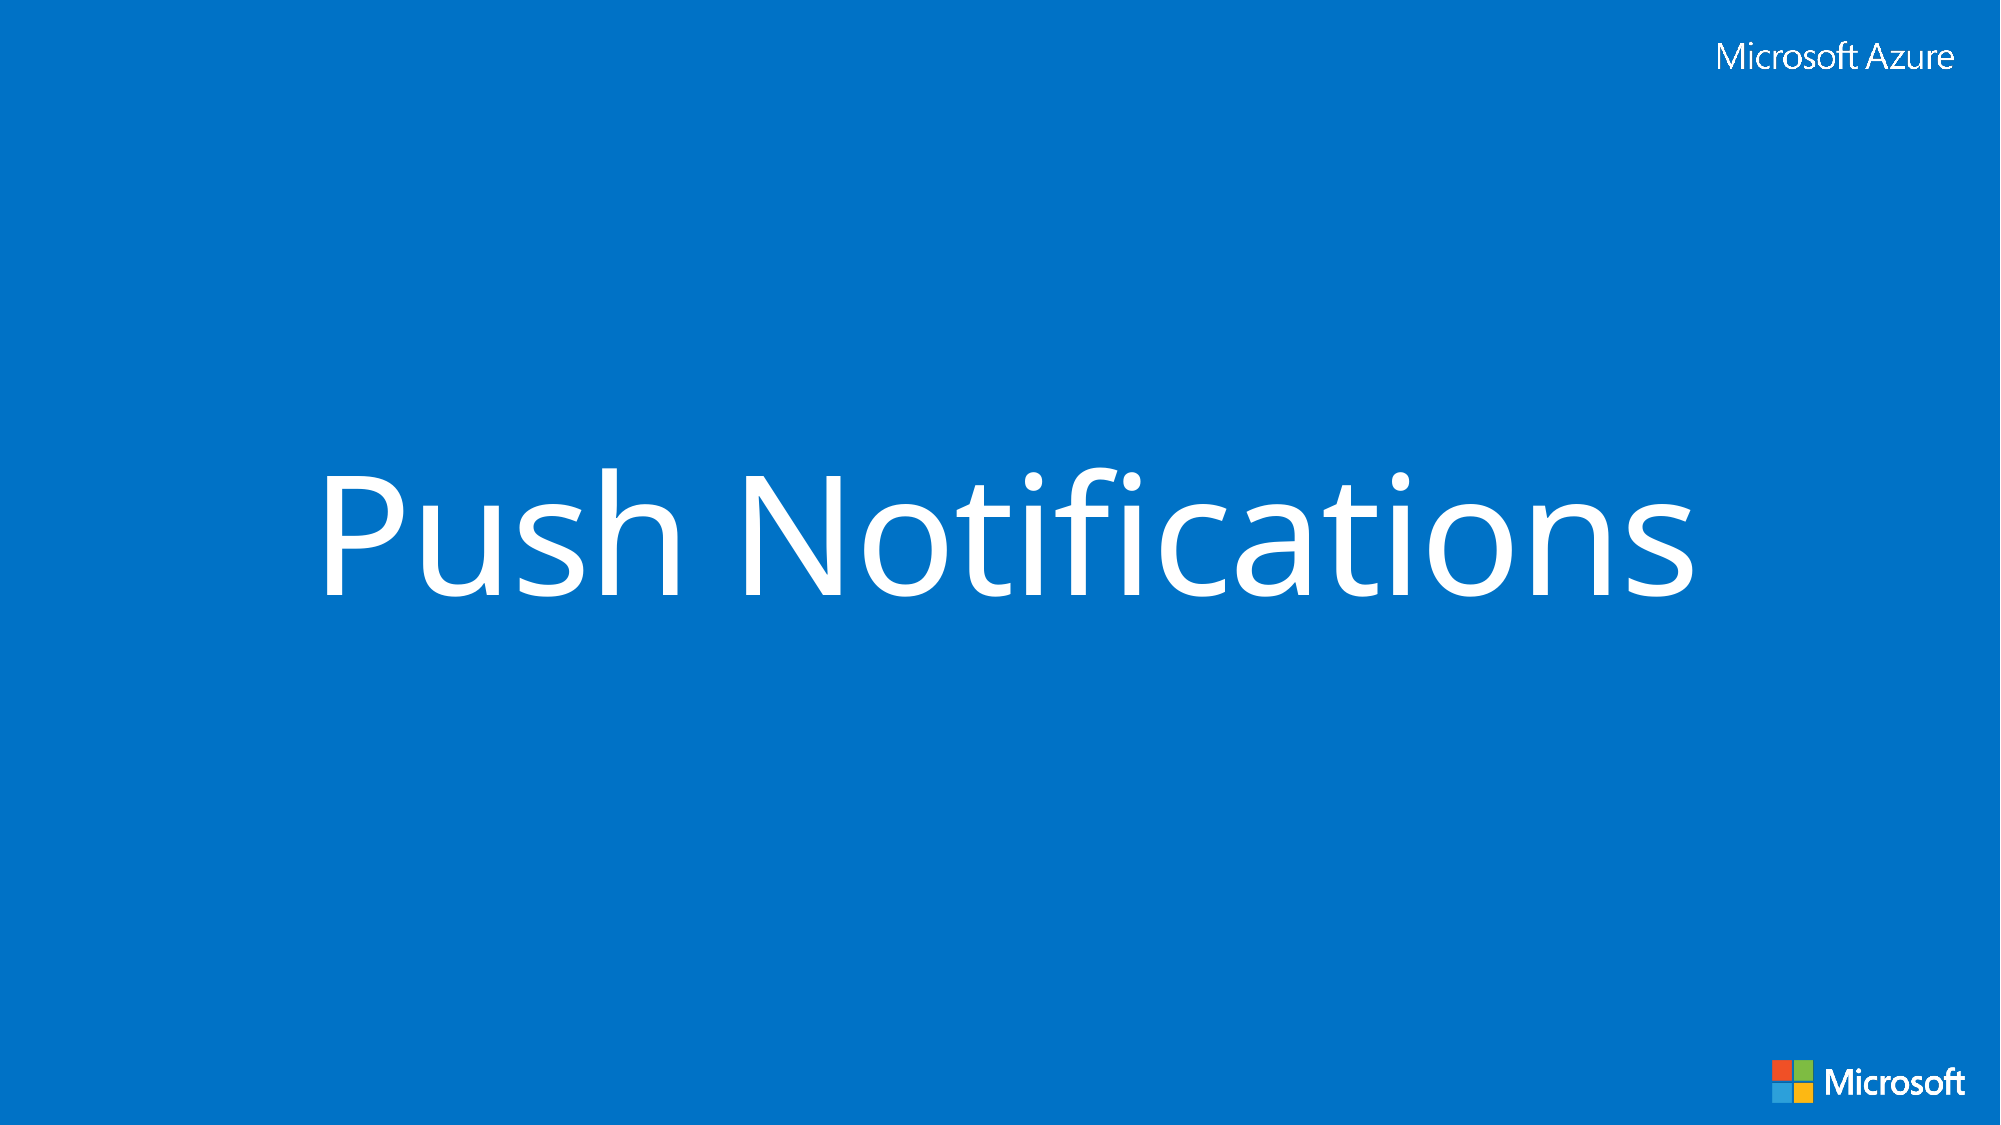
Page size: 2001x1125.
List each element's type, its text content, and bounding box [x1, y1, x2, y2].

picture [1699, 24, 1972, 87]
title Push Notifications [126, 444, 1886, 653]
picture [1772, 1060, 1965, 1103]
